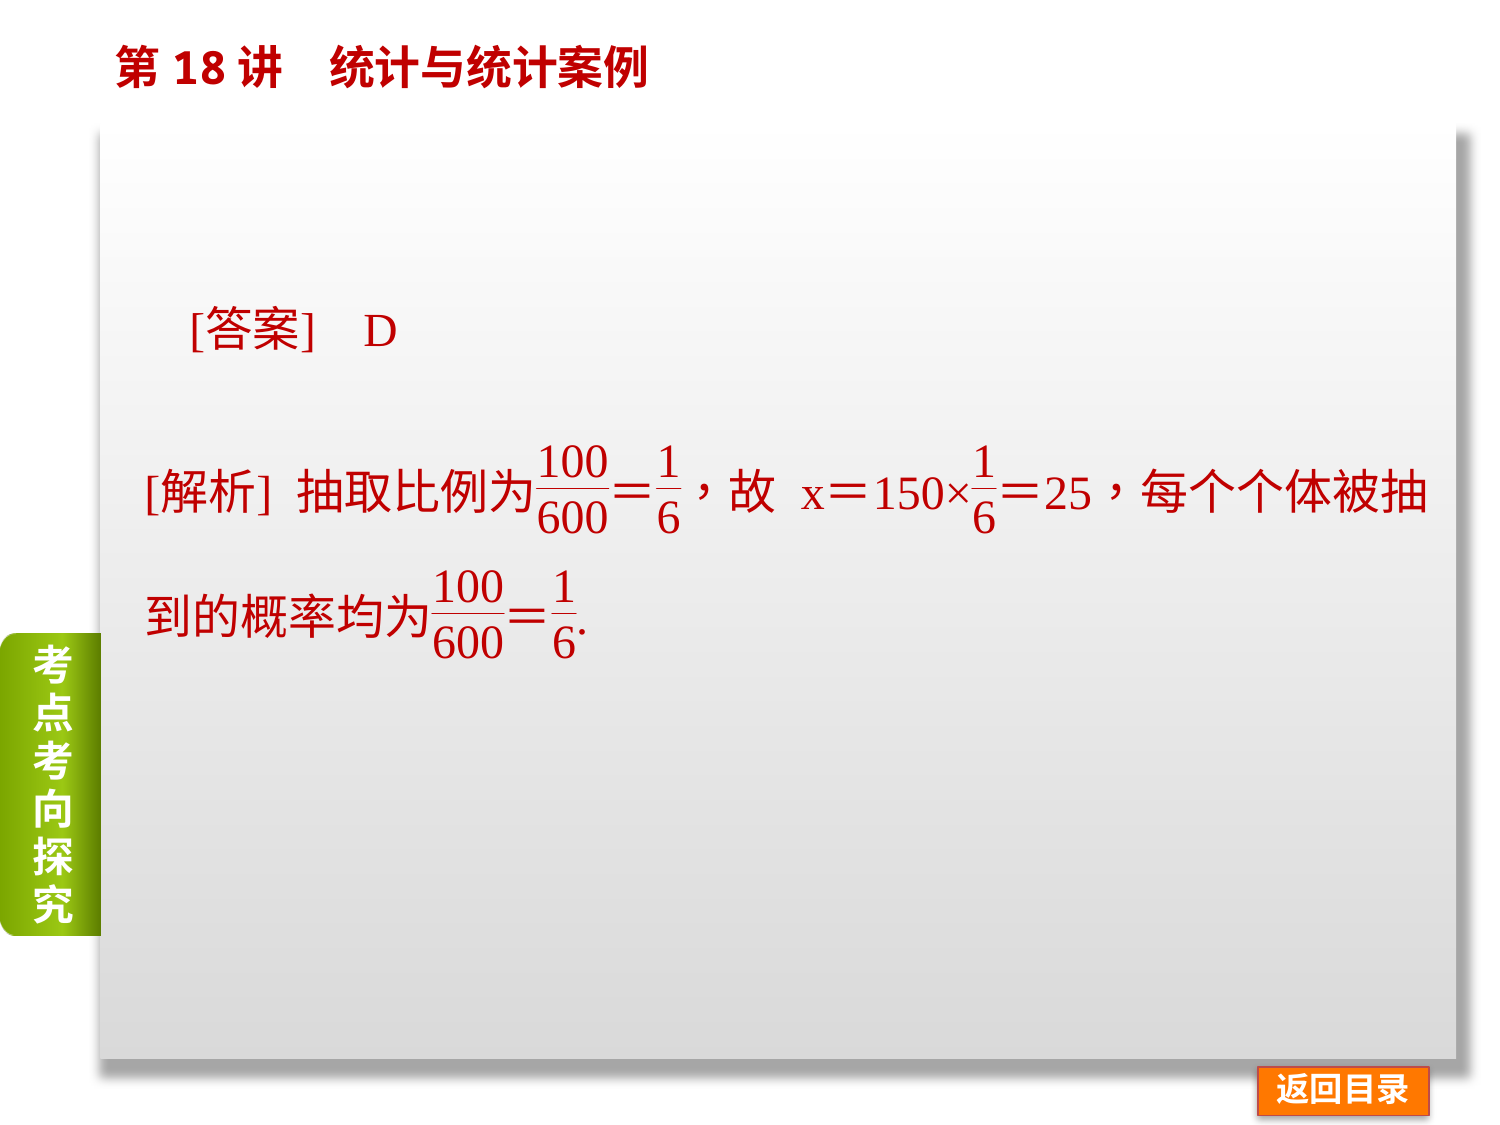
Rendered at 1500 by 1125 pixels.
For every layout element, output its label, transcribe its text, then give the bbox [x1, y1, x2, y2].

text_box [144, 426, 1429, 840]
text_box 返回目录 [1257, 1066, 1430, 1116]
picture [0, 633, 101, 936]
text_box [189, 298, 1384, 425]
text_box 第18讲 统计与统计案例 [100, 27, 1199, 106]
